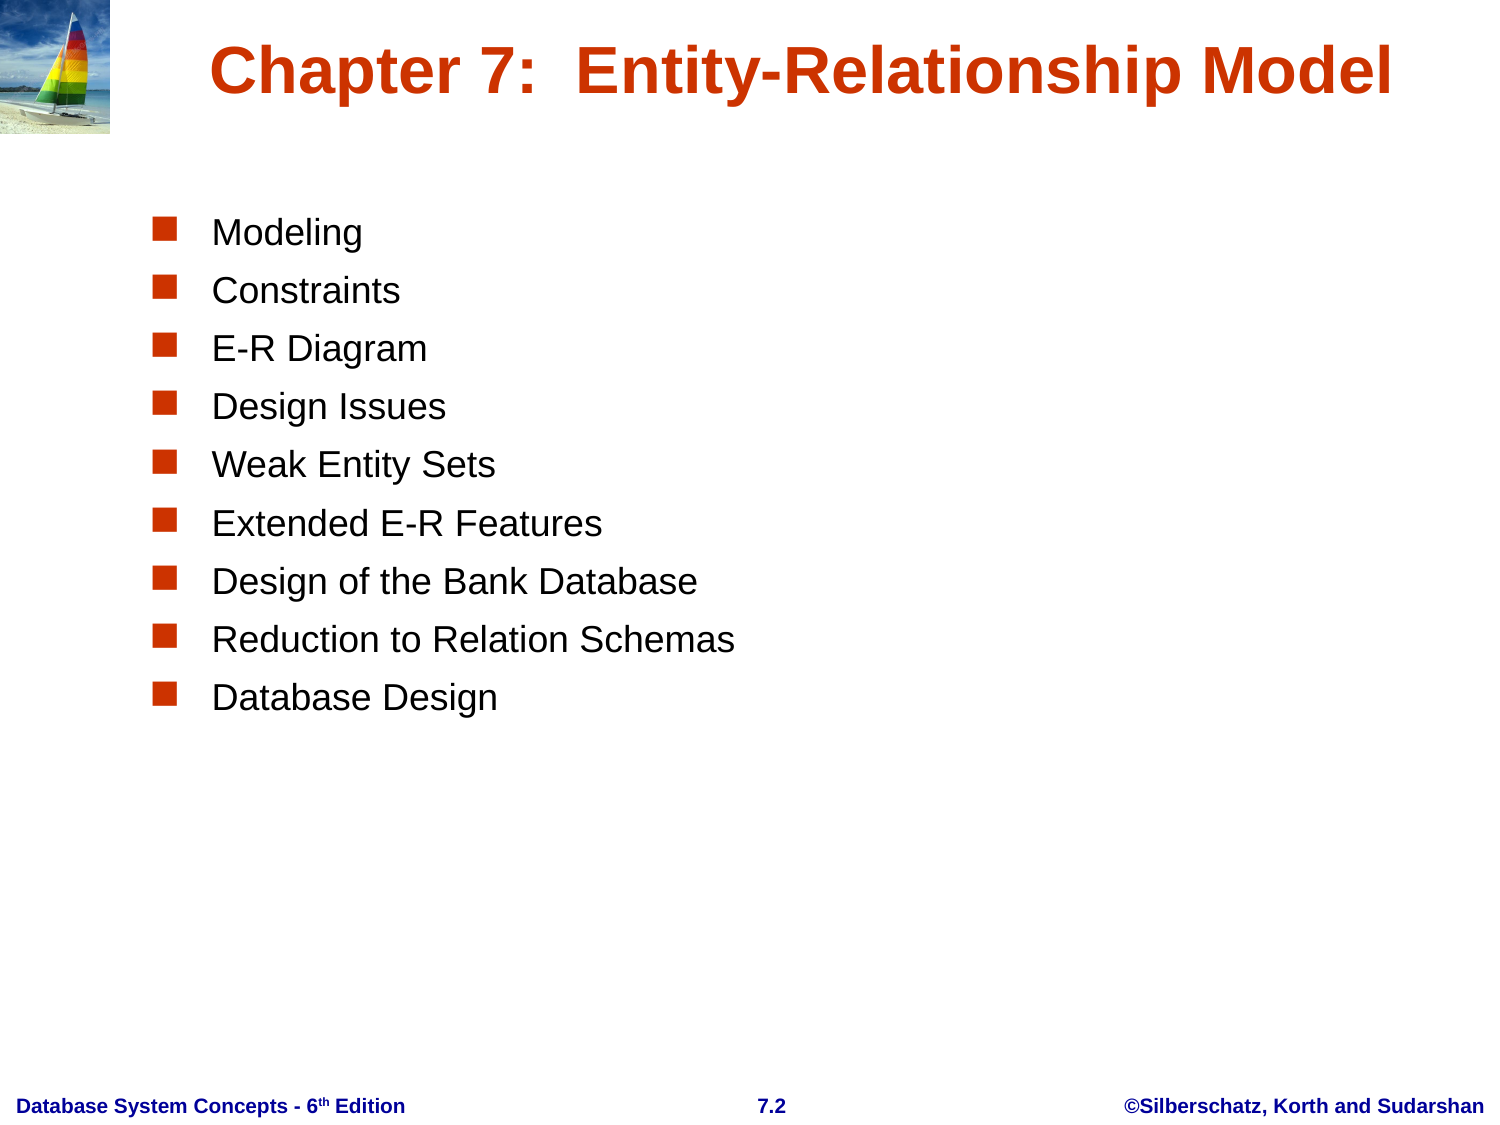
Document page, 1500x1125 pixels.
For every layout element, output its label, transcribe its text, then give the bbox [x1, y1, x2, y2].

list Modeling Constraints E-R Diagram Design Issues Weak Entity Sets Extended E-R Features Design of the Bank Database Reduction to Relation Schemas Database Design [140, 200, 1428, 1001]
picture [0, 0, 110, 134]
title Chapter 7: Entity-Relationship Model [139, 13, 1466, 115]
